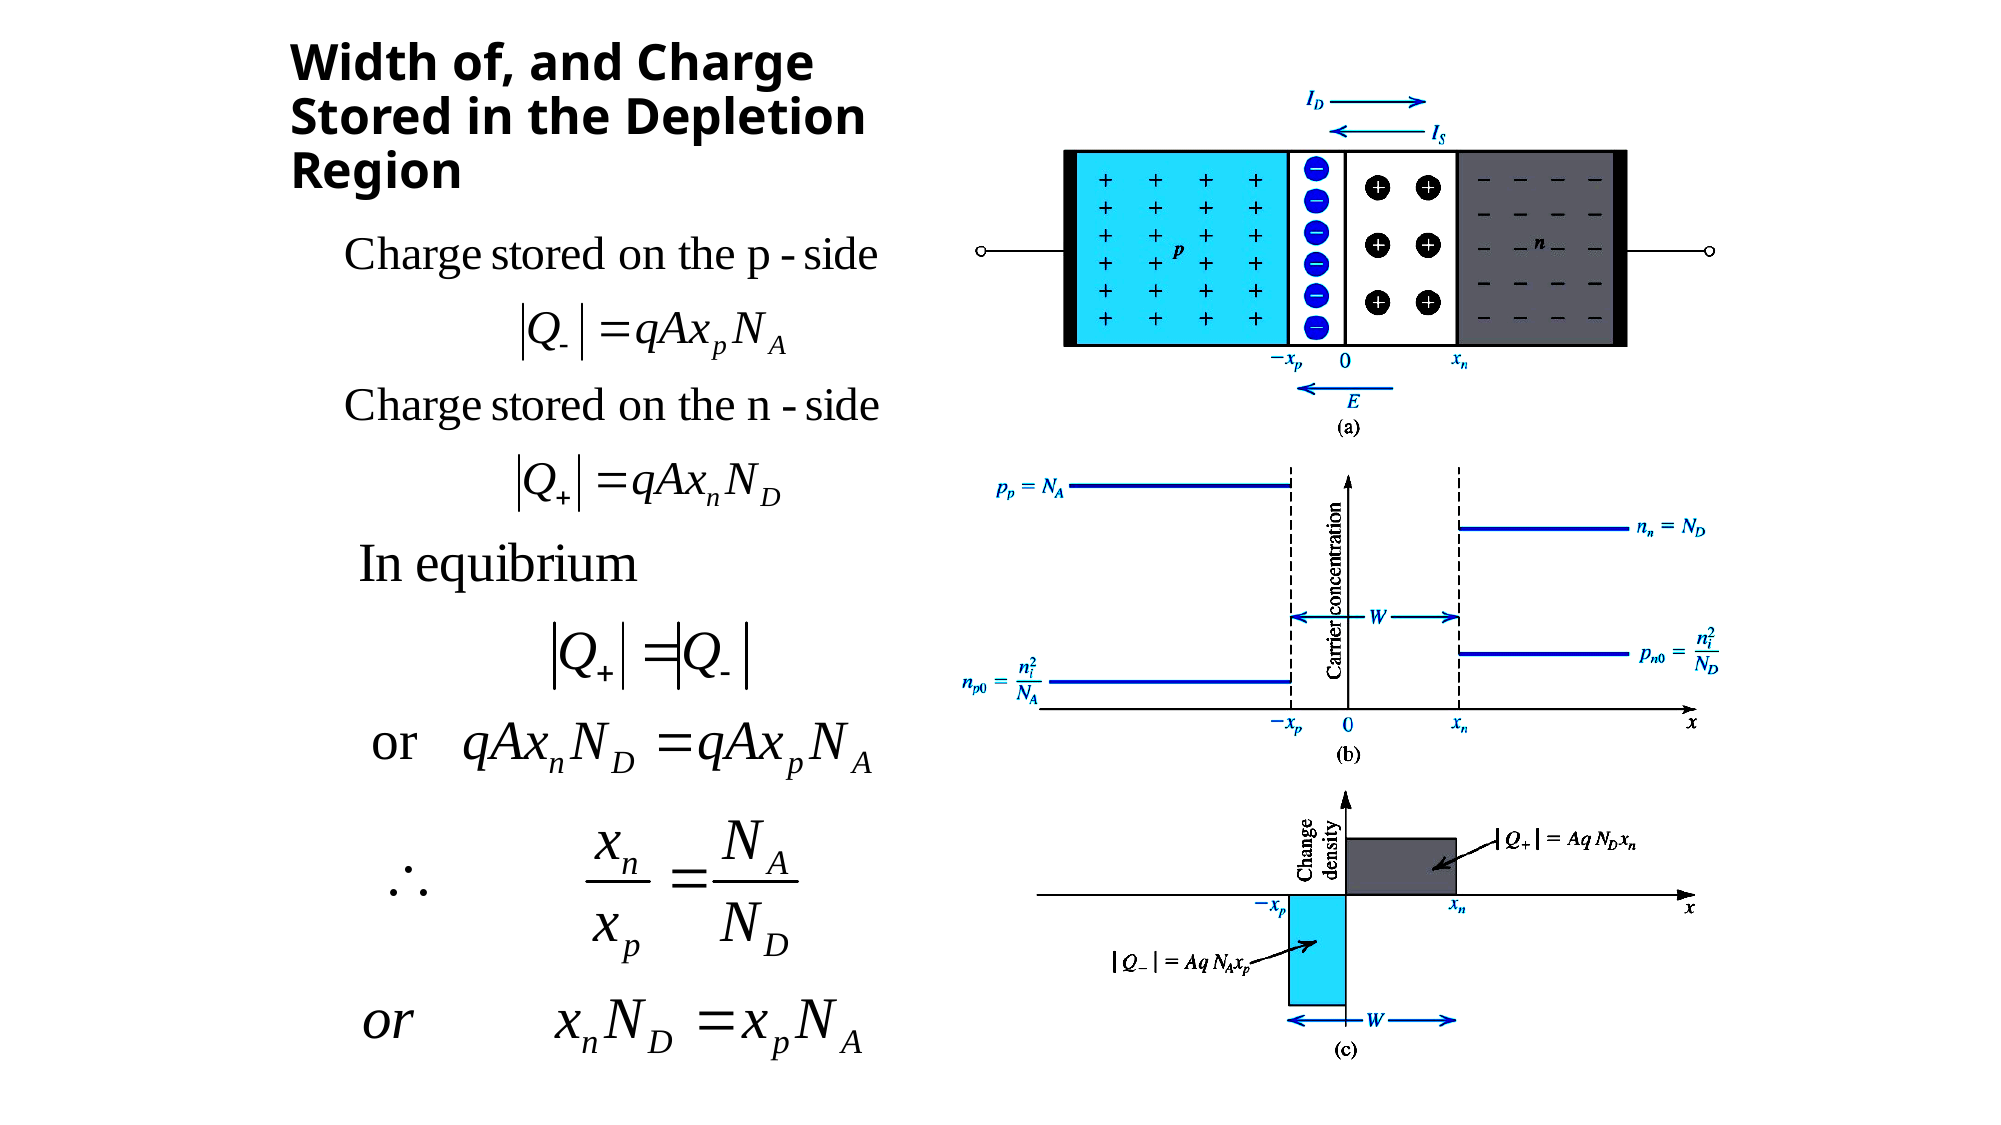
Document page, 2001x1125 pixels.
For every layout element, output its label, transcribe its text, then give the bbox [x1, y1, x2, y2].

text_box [337, 224, 892, 523]
picture [962, 87, 1721, 1065]
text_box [349, 530, 900, 790]
title Width of, and Charge Stored in the Depletion Region [275, 24, 1000, 213]
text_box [354, 799, 871, 1076]
